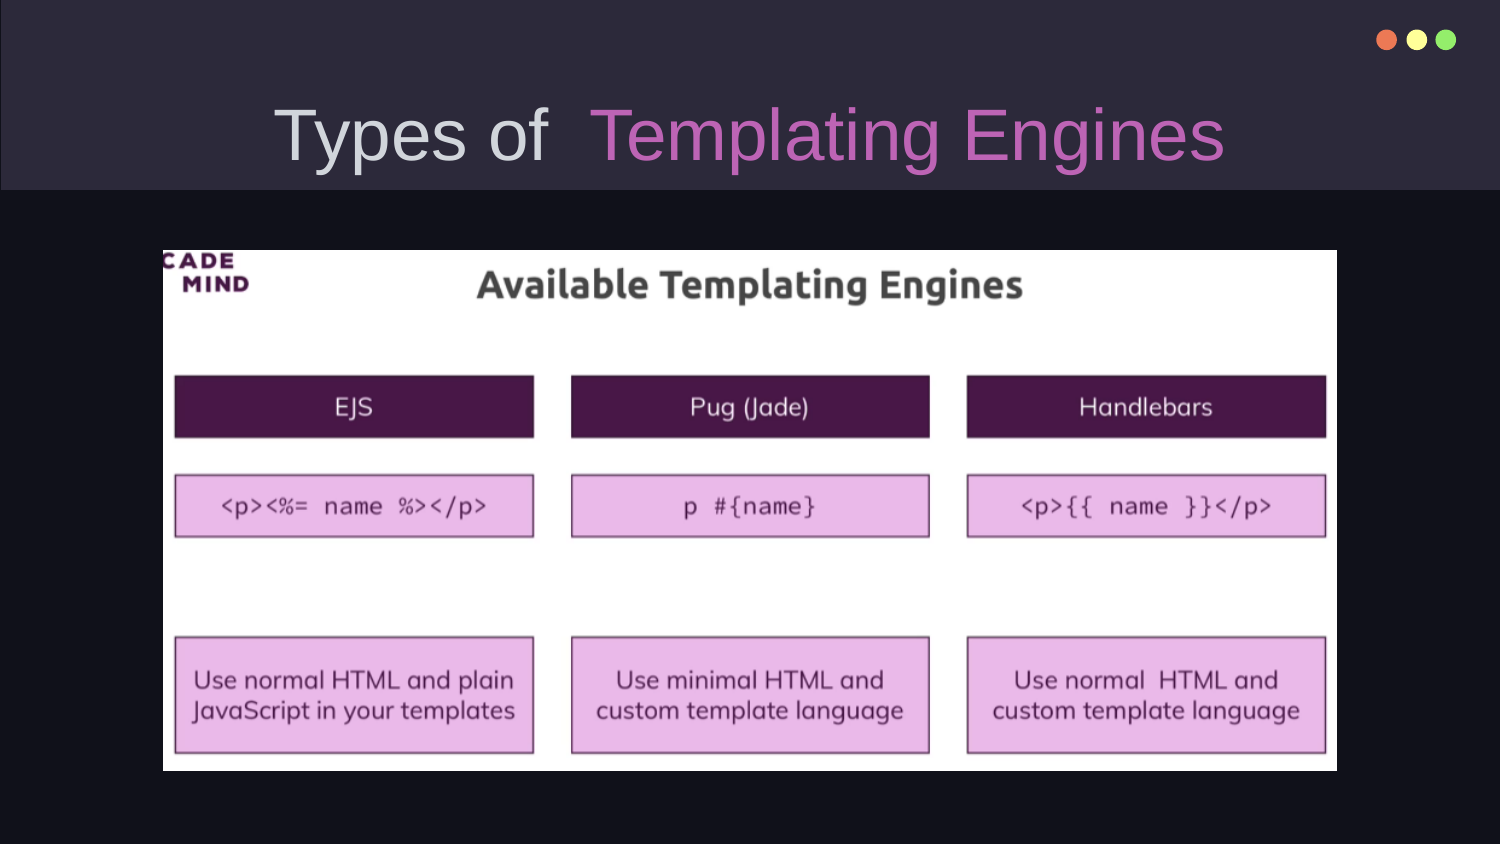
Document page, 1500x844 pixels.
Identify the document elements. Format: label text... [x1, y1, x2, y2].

title Types of Templating Engines [118, 72, 1382, 167]
picture [163, 250, 1337, 771]
